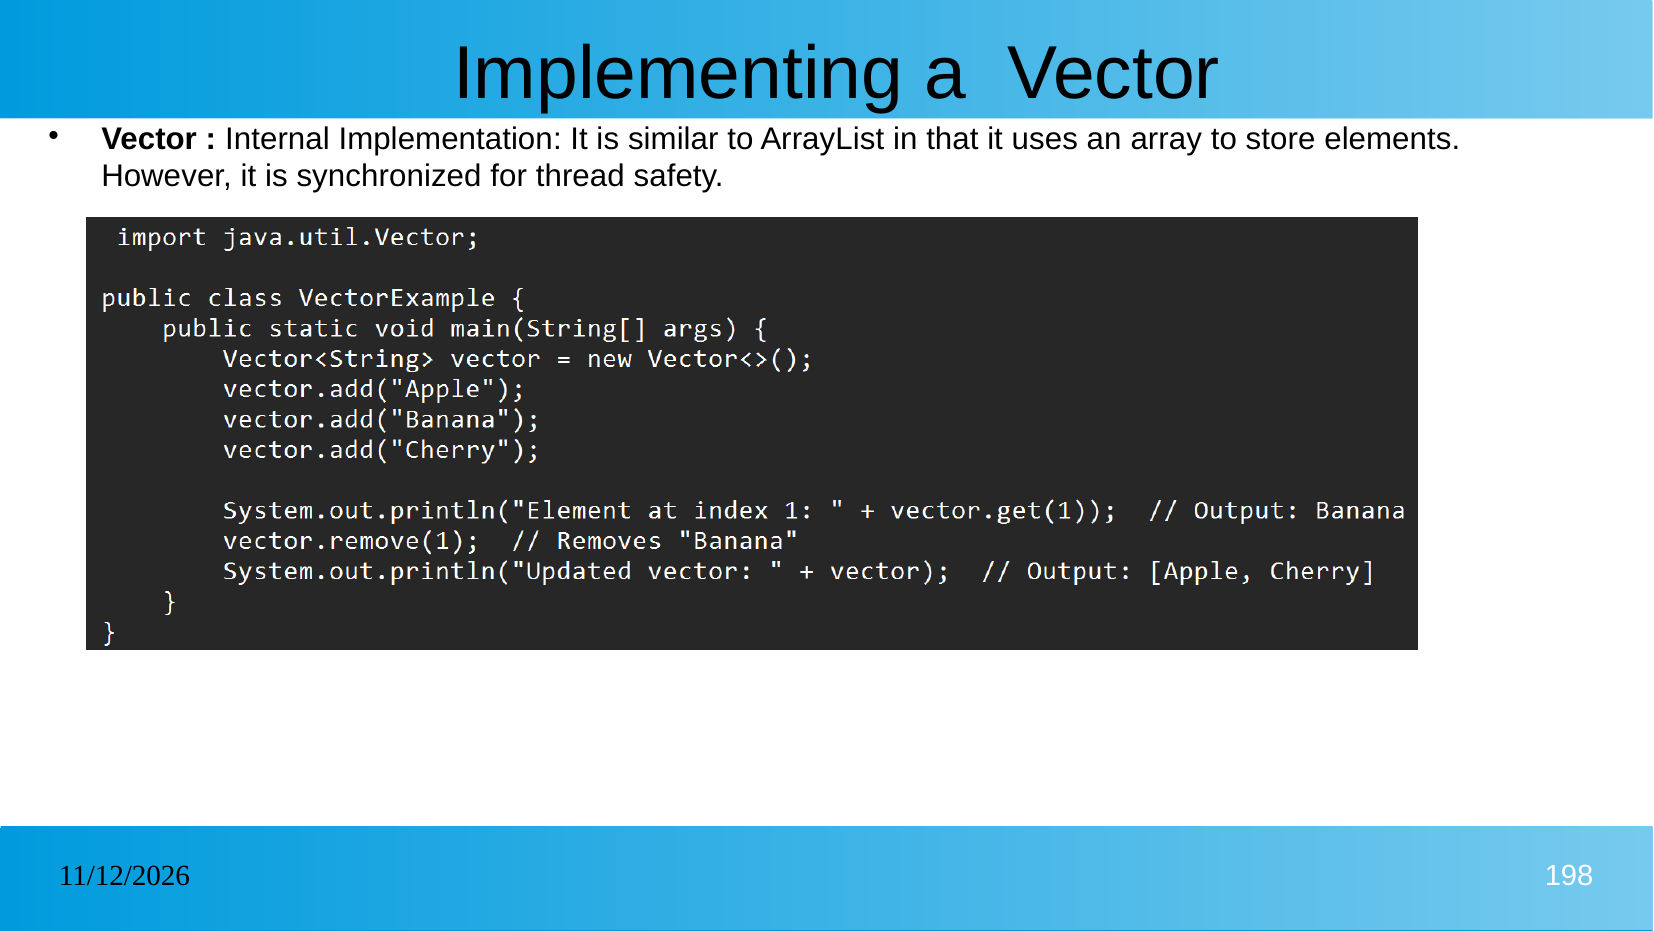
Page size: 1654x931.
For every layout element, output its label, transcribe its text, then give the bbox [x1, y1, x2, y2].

list Vector : Internal Implementation: It is similar to ArrayList in that it uses an array to store elements. However, it is synchronized for thread safety. [30, 118, 1566, 840]
picture [85, 216, 1418, 650]
slide_number 198 [1210, 856, 1594, 915]
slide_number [59, 856, 443, 915]
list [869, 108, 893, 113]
title Implementing a Vector [59, 29, 1594, 108]
